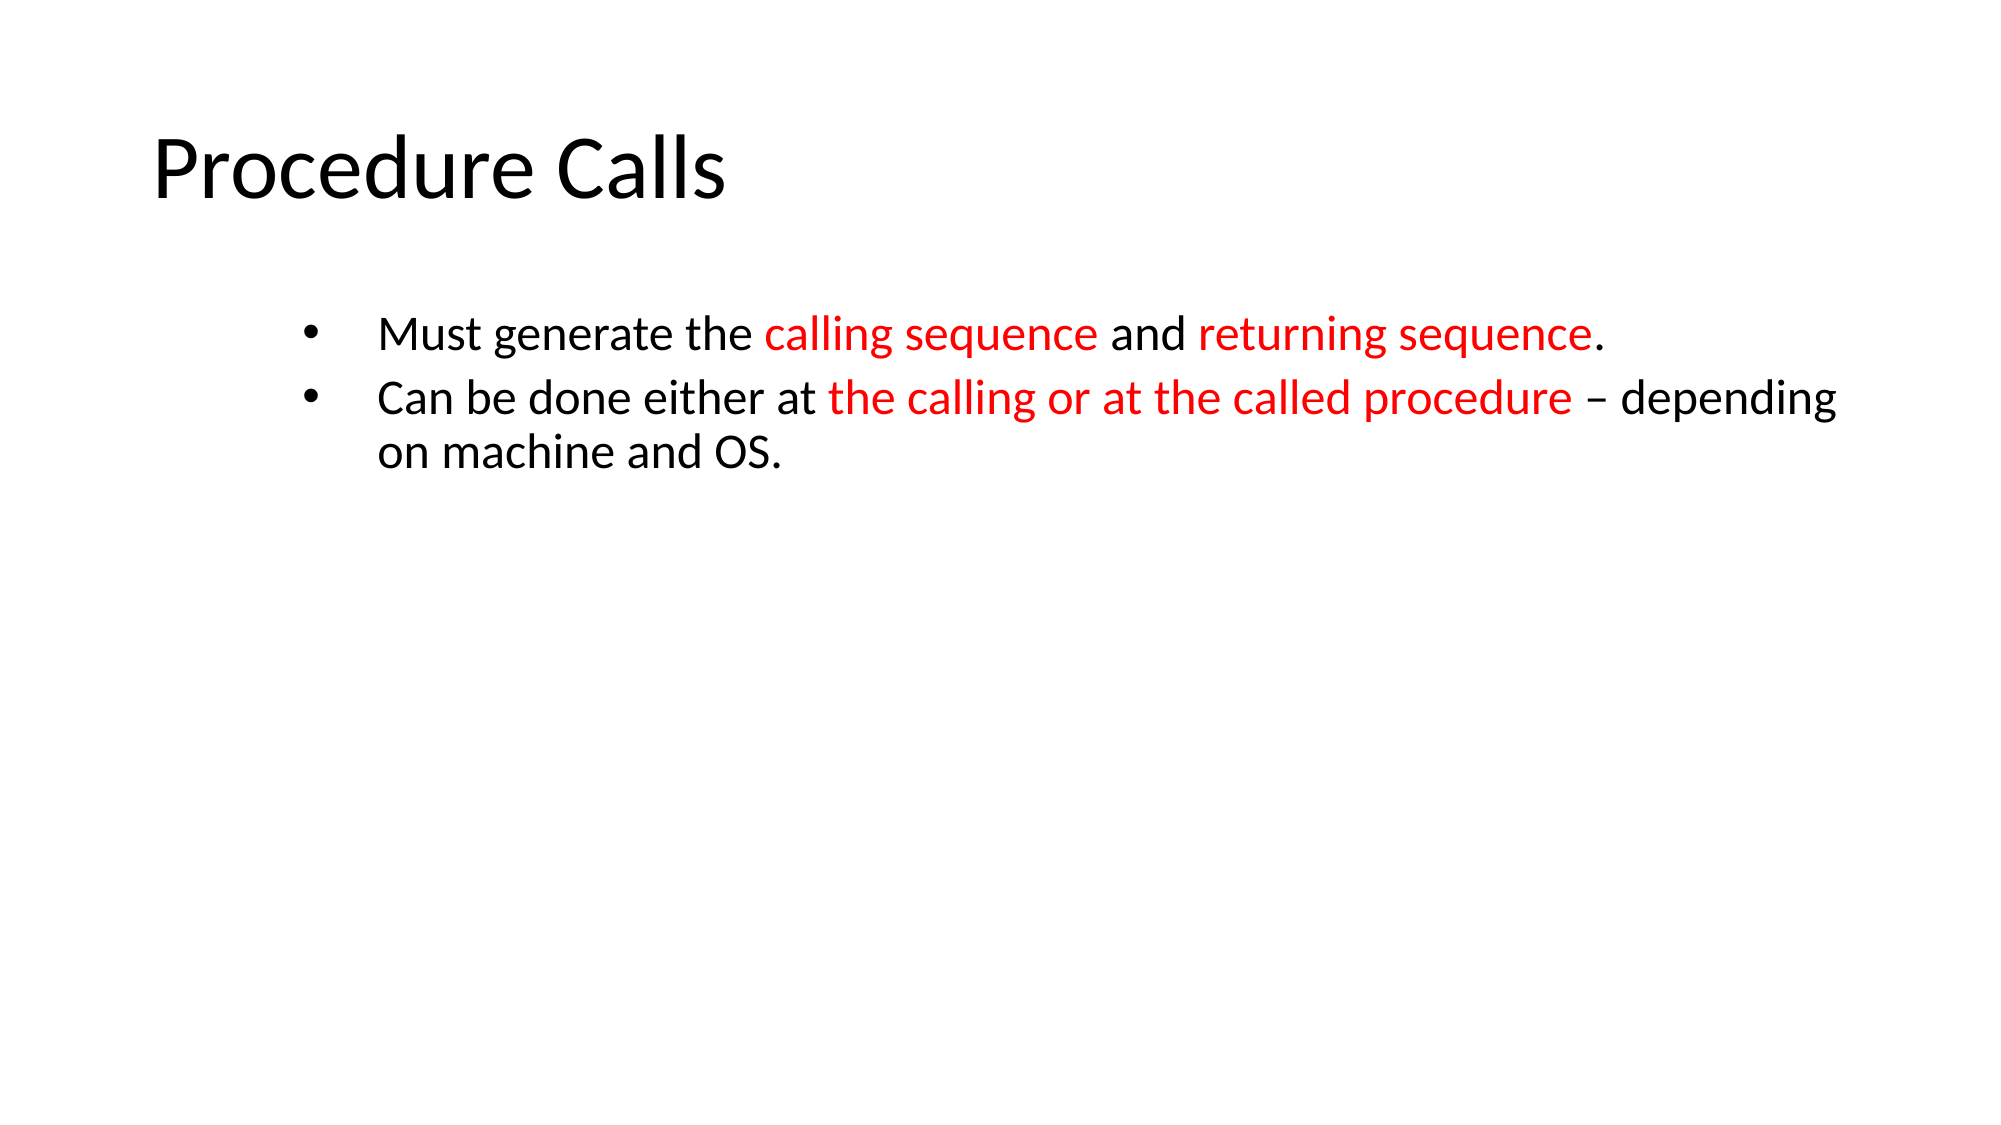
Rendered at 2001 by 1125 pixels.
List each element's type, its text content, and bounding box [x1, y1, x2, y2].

list Must generate the calling sequence and returning sequence. Can be done either at the calling or at the called procedure – depending on machine and OS. [137, 299, 1863, 1014]
title Procedure Calls [137, 59, 1863, 278]
